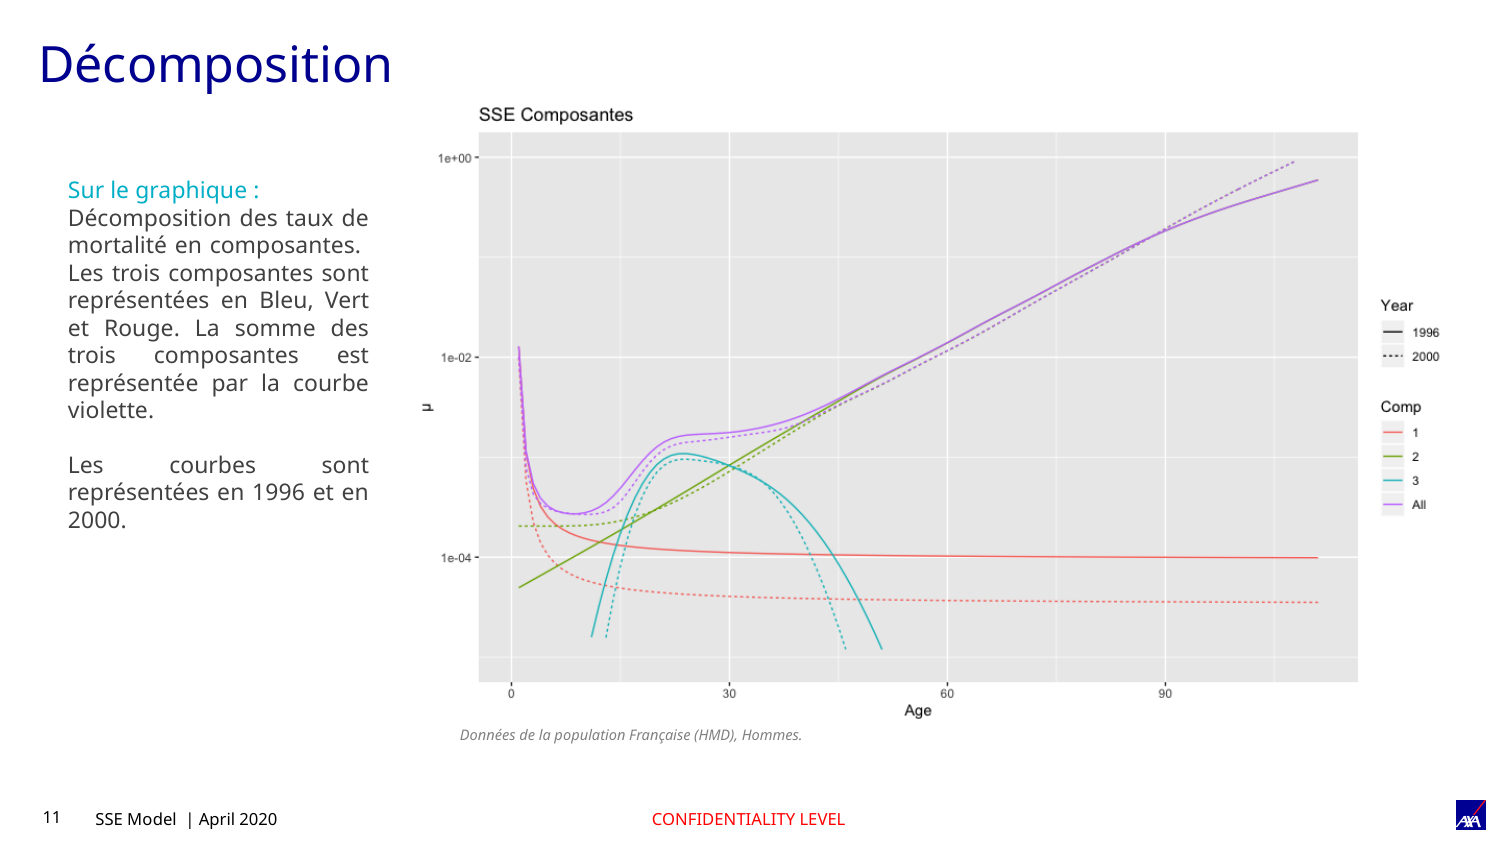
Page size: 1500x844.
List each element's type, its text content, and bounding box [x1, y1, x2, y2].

footer CONFIDENTIALITY LEVEL [545, 804, 952, 834]
text_box Données de la population Française (HMD), Hommes. [460, 734, 807, 744]
picture [412, 100, 1455, 726]
text_box Sur le graphique : Décomposition des taux de mortalité en composantes. Les trois composantes sont représentées en Bleu, Vert et Rouge. La somme des trois composantes est représentée par la courbe violette. Les courbes sont représentées en 1996 et en 2000. [67, 175, 370, 533]
title Décomposition [38, 33, 1486, 92]
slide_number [82, 804, 446, 834]
picture [1456, 800, 1486, 830]
